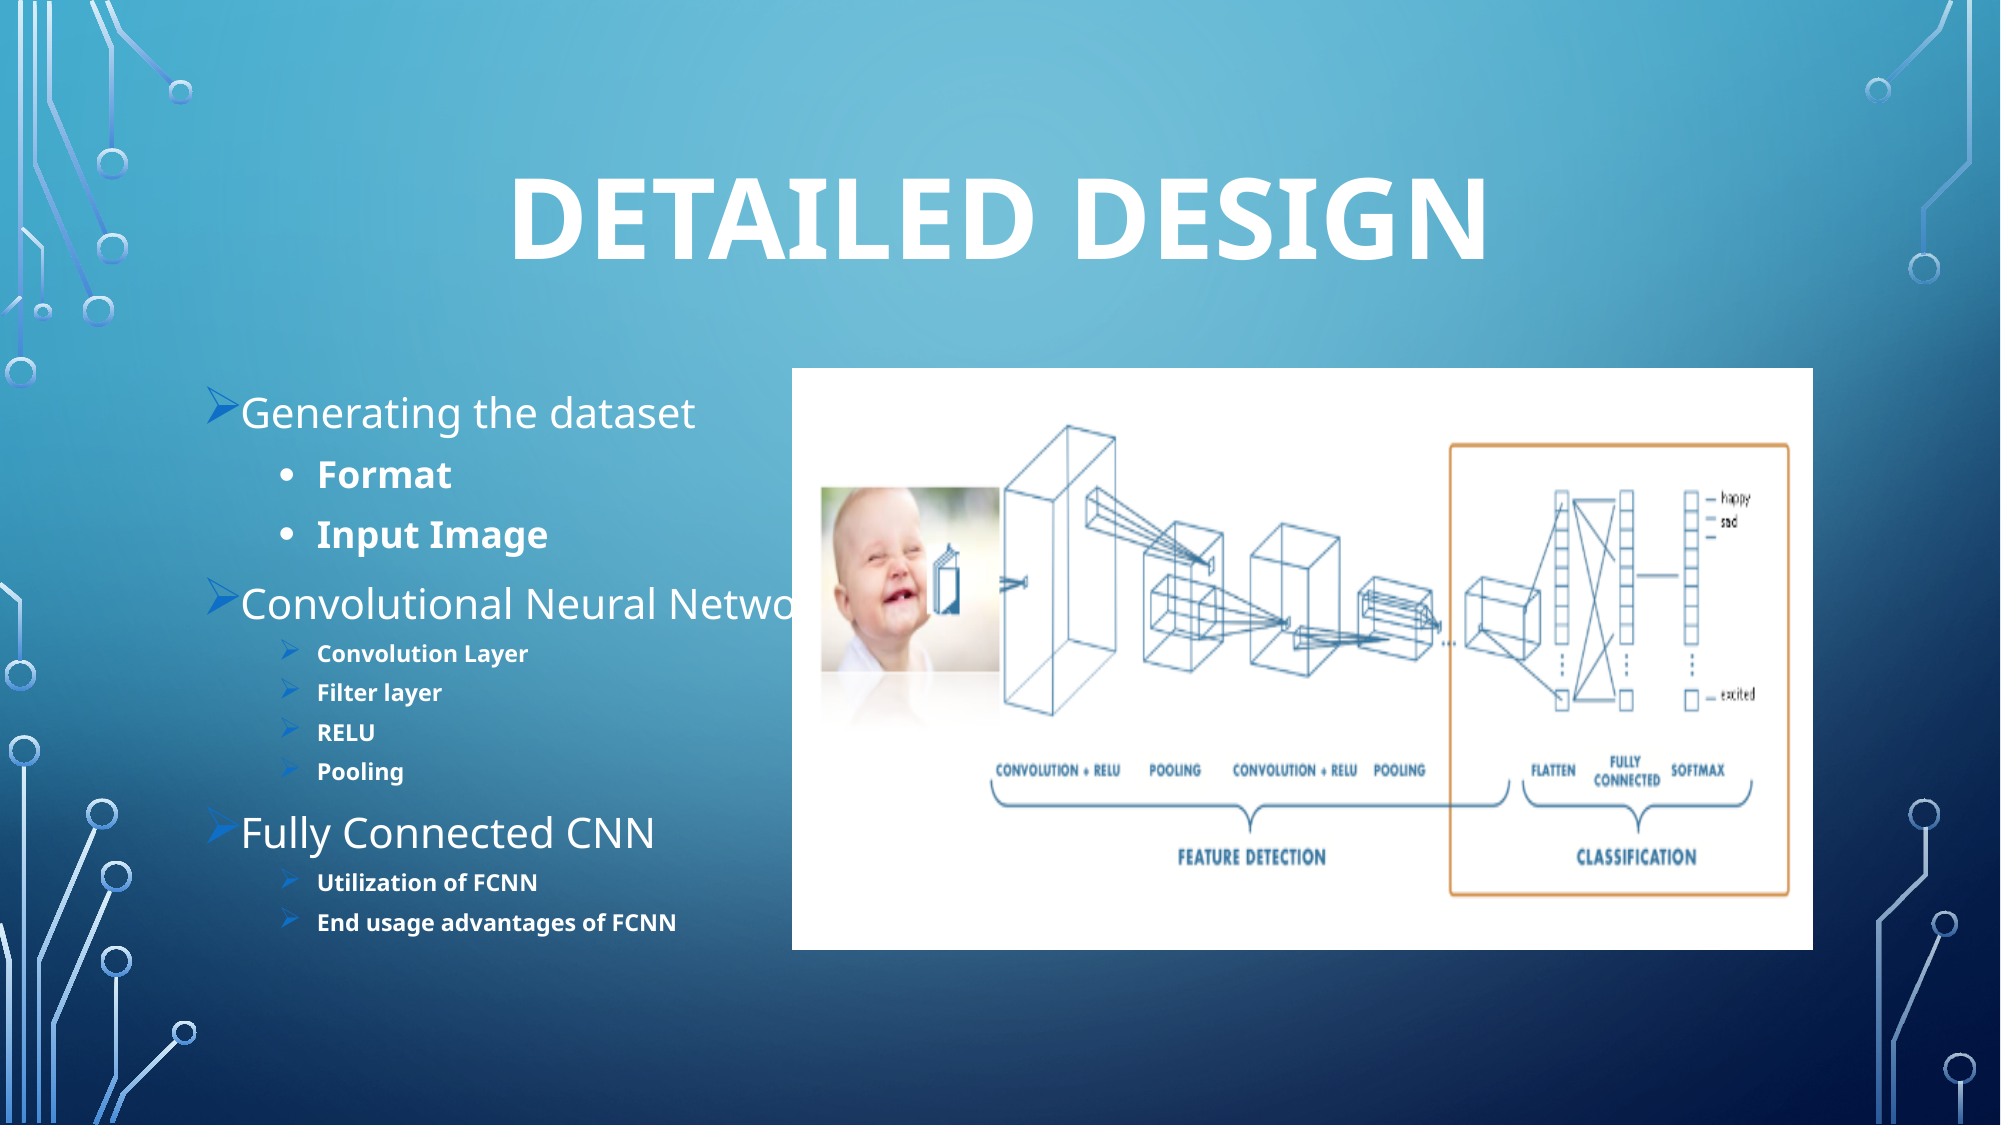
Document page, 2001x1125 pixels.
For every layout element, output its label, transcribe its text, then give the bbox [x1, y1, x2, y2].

list Generating the dataset Format Input Image Convolutional Neural Network Convolution Layer Filter layer RELU Pooling Fully Connected CNN Utilization of FCNN End usage advantages of FCNN [187, 369, 792, 950]
title Detailed Design [187, 101, 1813, 344]
picture [792, 368, 1813, 951]
